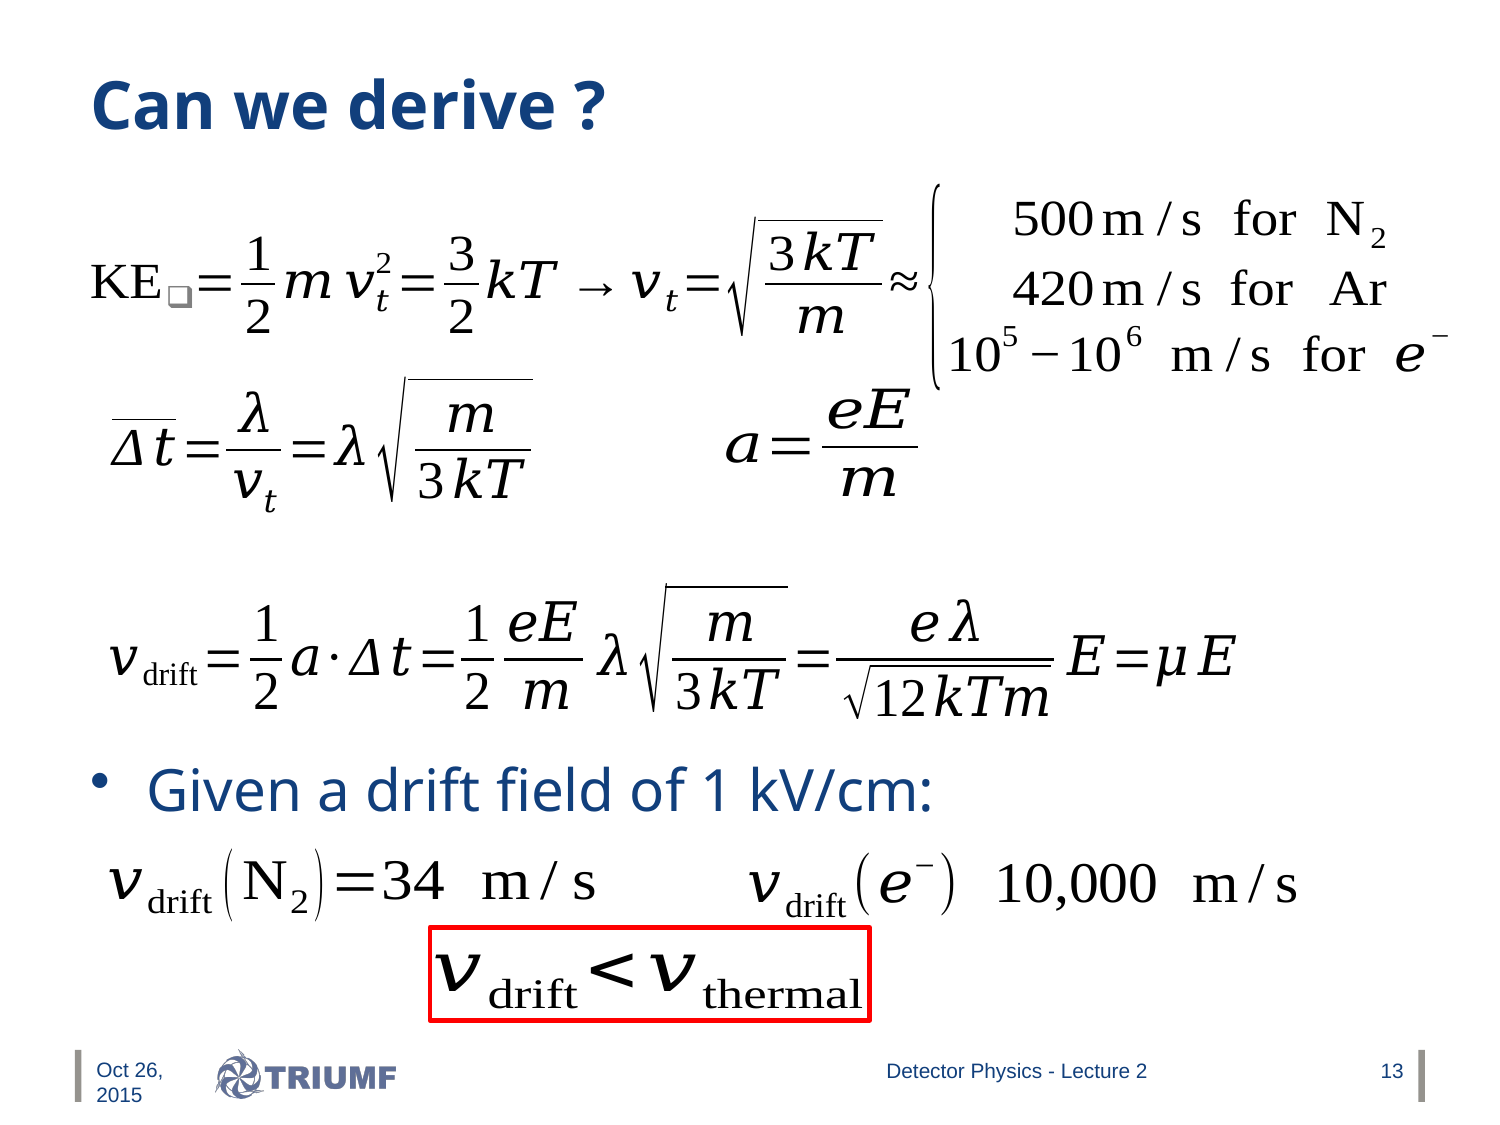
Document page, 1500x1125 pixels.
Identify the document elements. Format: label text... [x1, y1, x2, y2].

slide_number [81, 1048, 213, 1125]
footer Detector Physics - Lecture 2 [394, 1049, 1163, 1125]
list Given a drift field of 1 kV/cm: [74, 745, 1426, 1001]
slide_number 13 [1182, 1049, 1419, 1125]
